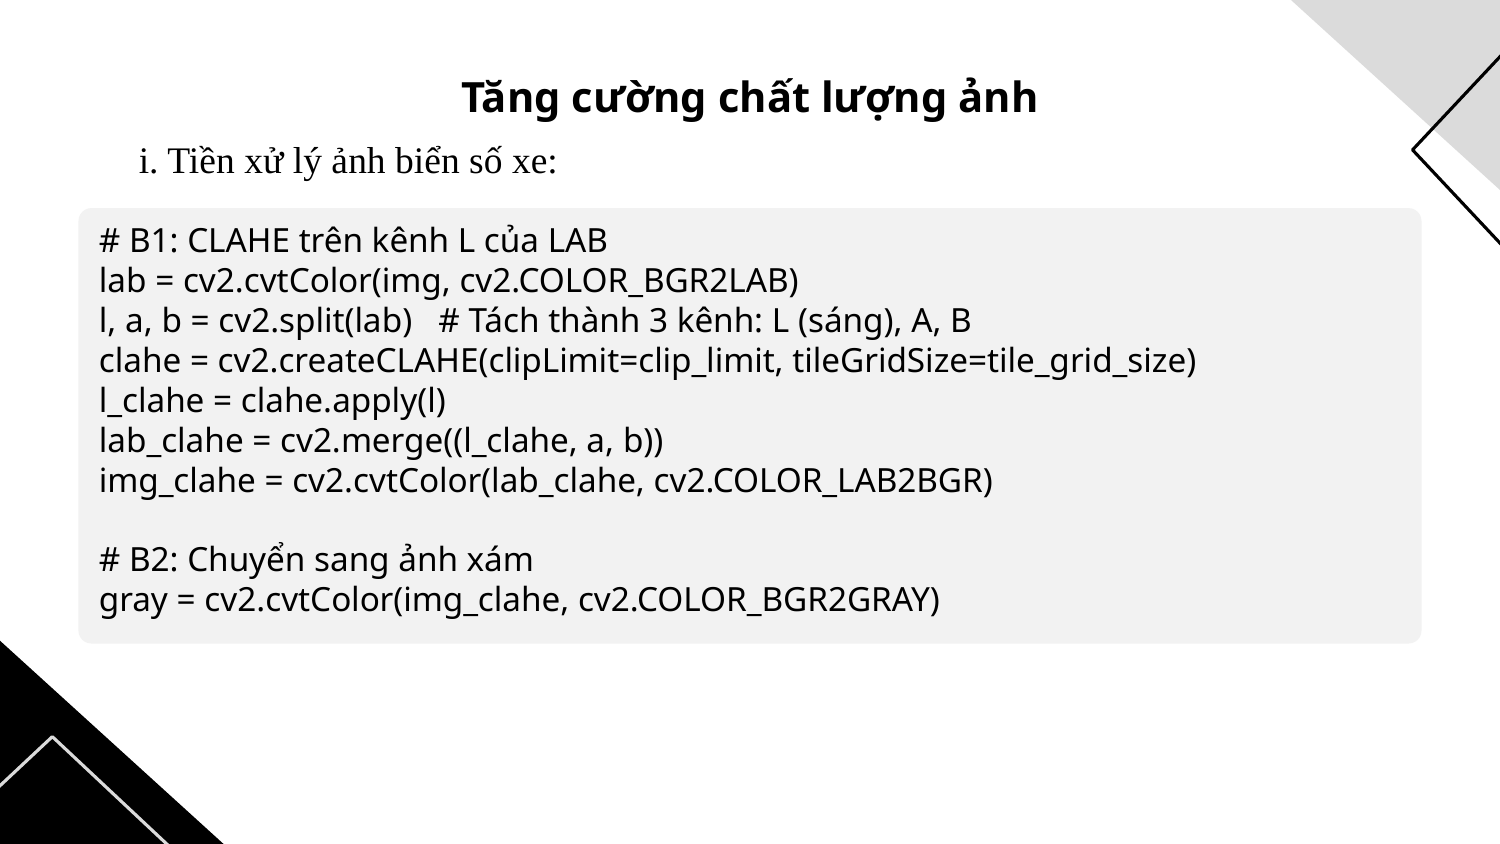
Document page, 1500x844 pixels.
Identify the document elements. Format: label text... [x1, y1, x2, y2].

title Tăng cường chất lượng ảnh [411, 55, 1089, 143]
text_box # B1: CLAHE trên kênh L của LAB lab = cv2.cvtColor(img, cv2.COLOR_BGR2LAB) l, a, b = cv2.split(lab) # Tách thành 3 kênh: L (sáng), A, B clahe = cv2.createCLAHE(clipLimit=clip_limit, tileGridSize=tile_grid_size) l_clahe = clahe.apply(l) lab_clahe = cv2.merge((l_clahe, a, b)) img_clahe = cv2.cvtColor(lab_clahe, cv2.COLOR_LAB2BGR) # B2: Chuyển sang ảnh xám gray = cv2.cvtColor(img_clahe, cv2.COLOR_BGR2GRAY) [78, 208, 1422, 644]
text_box i. Tiền xử lý ảnh biển số xe: [124, 128, 625, 189]
